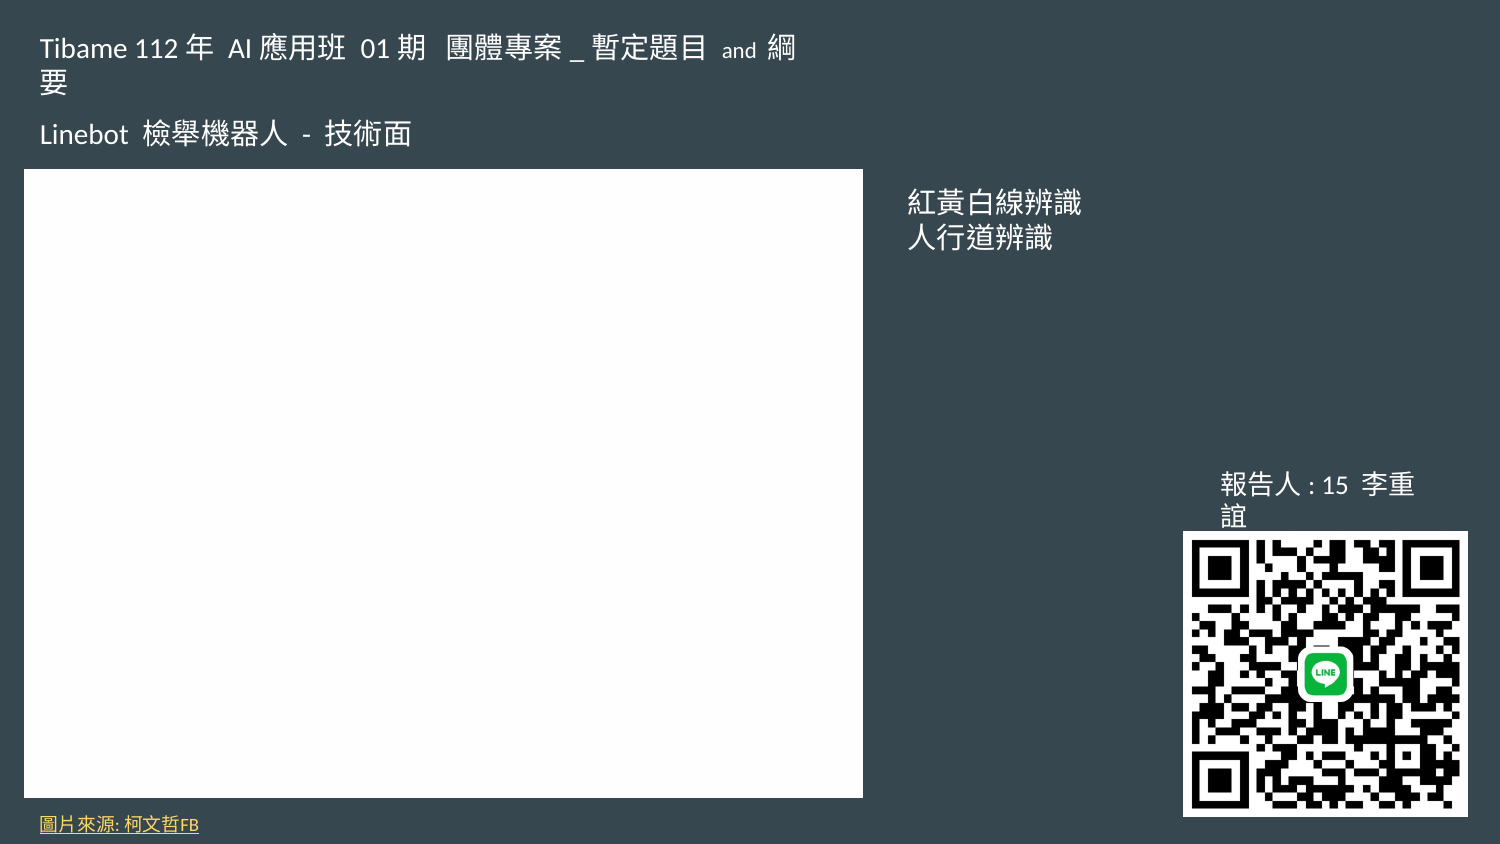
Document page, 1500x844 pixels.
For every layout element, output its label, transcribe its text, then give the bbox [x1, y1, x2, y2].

picture [1182, 531, 1469, 817]
text_box Tibame 112年 AI應用班 01期 團體專案_暫定題目 and 綱要 [24, 14, 822, 115]
picture [24, 169, 863, 798]
text_box Linebot 檢舉機器人 - 技術面 [24, 99, 680, 165]
text_box 紅黃白線辨識 人行道辨識 [892, 169, 1468, 270]
text_box 圖片來源: 柯文哲FB [24, 804, 325, 844]
text_box 報告人: 15 李重誼 [1205, 452, 1446, 529]
